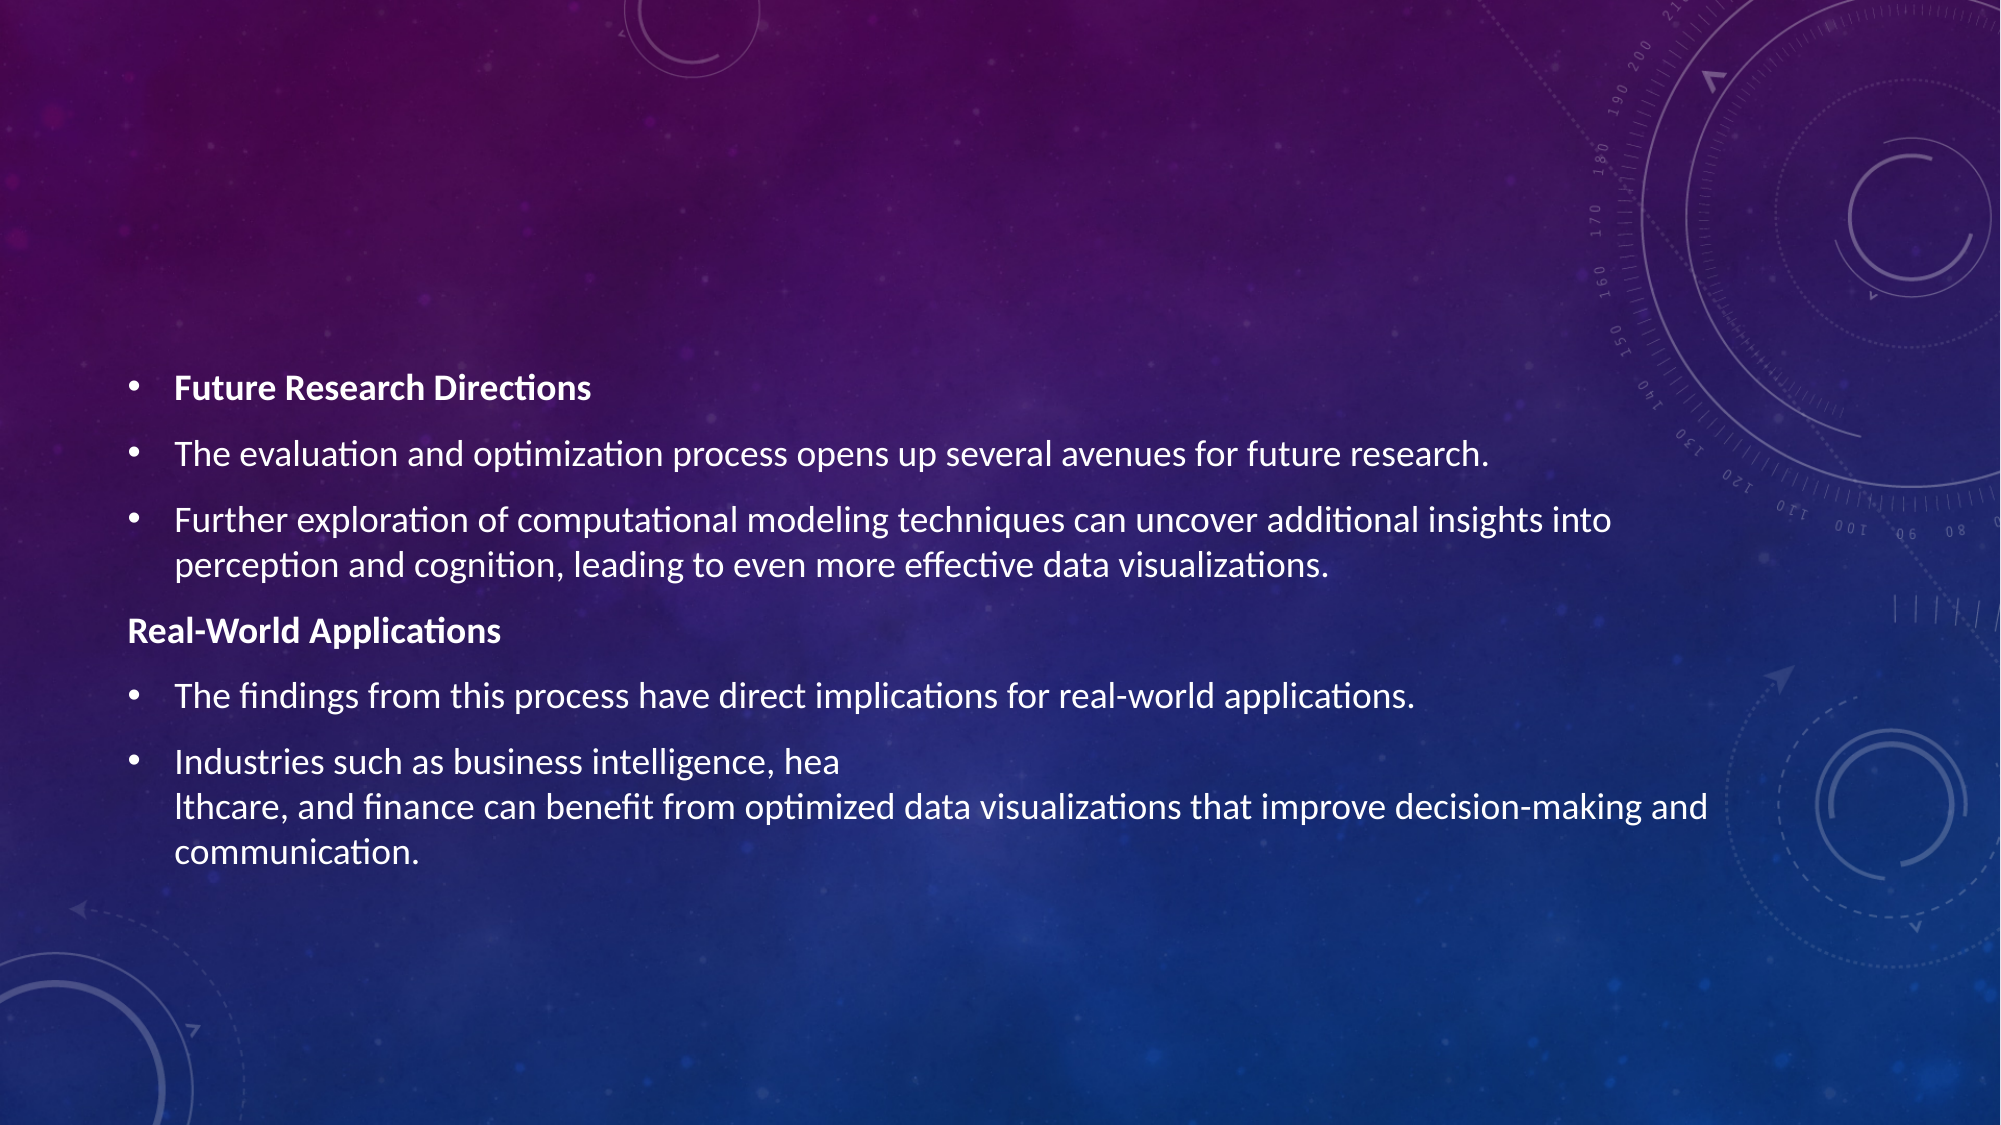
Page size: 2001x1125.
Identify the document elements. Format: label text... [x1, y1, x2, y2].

picture [0, 0, 2001, 1125]
list Future Research Directions The evaluation and optimization process opens up several avenues for future research. Further exploration of computational modeling techniques can uncover additional insights into perception and cognition, leading to even more effective data visualizations. Real-World Applications The findings from this process have direct implications for real-world applications. Industries such as business intelligence, hea lthcare, and finance can benefit from optimized data visualizations that improve decision-making and communication. [112, 351, 1775, 950]
